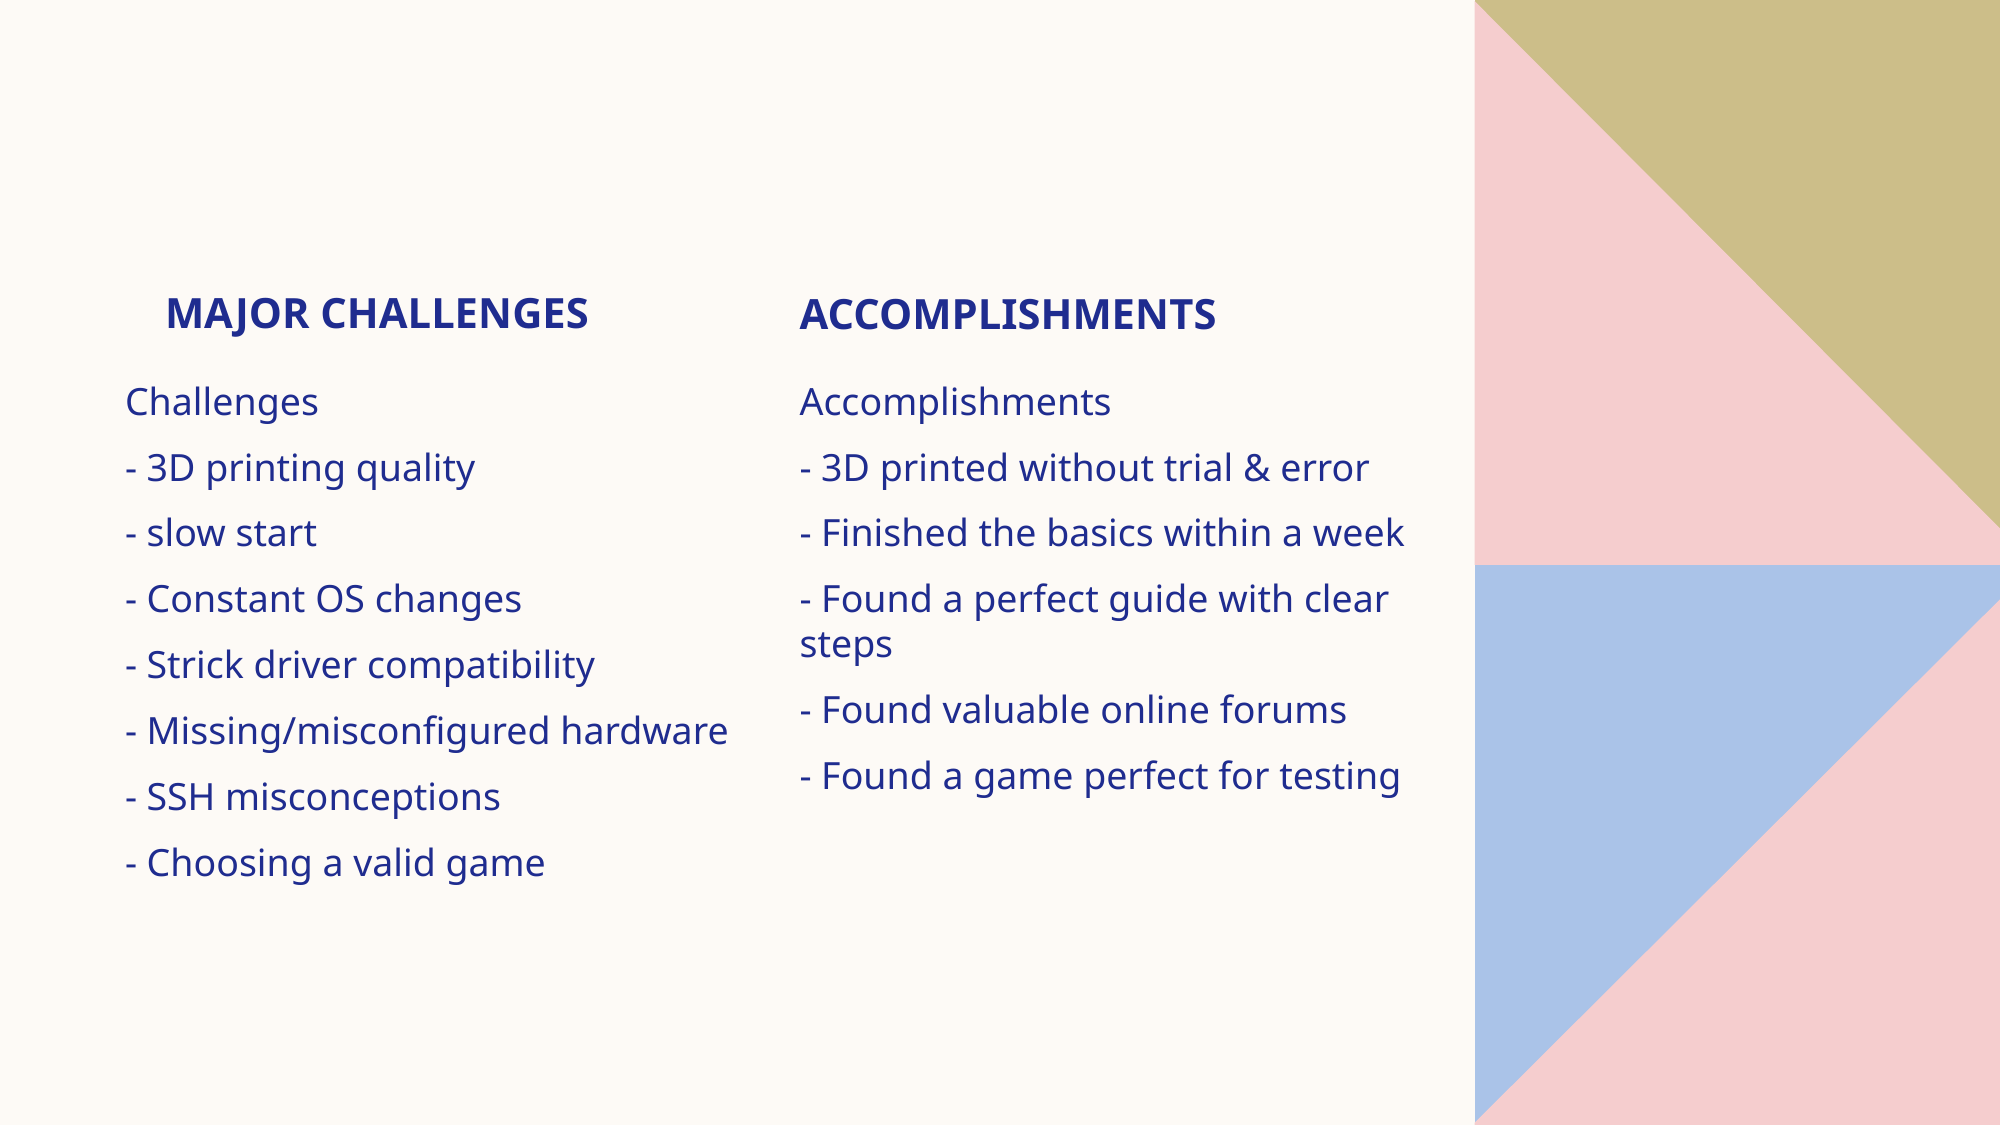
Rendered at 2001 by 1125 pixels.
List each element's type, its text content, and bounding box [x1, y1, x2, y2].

list Challenges - 3D printing quality - slow start - Constant OS changes - Strick driver compatibility - Missing/misconfigured hardware - SSH misconceptions - Choosing a valid game [110, 377, 745, 988]
list Accomplishments - 3D printed without trial & error - Finished the basics within a week - Found a perfect guide with clear steps - Found valuable online forums - Found a game perfect for testing [784, 377, 1429, 988]
title MAJOR CHALLENGES [150, 279, 705, 338]
text_box ACCOMPLISHMENTS [784, 279, 1429, 338]
